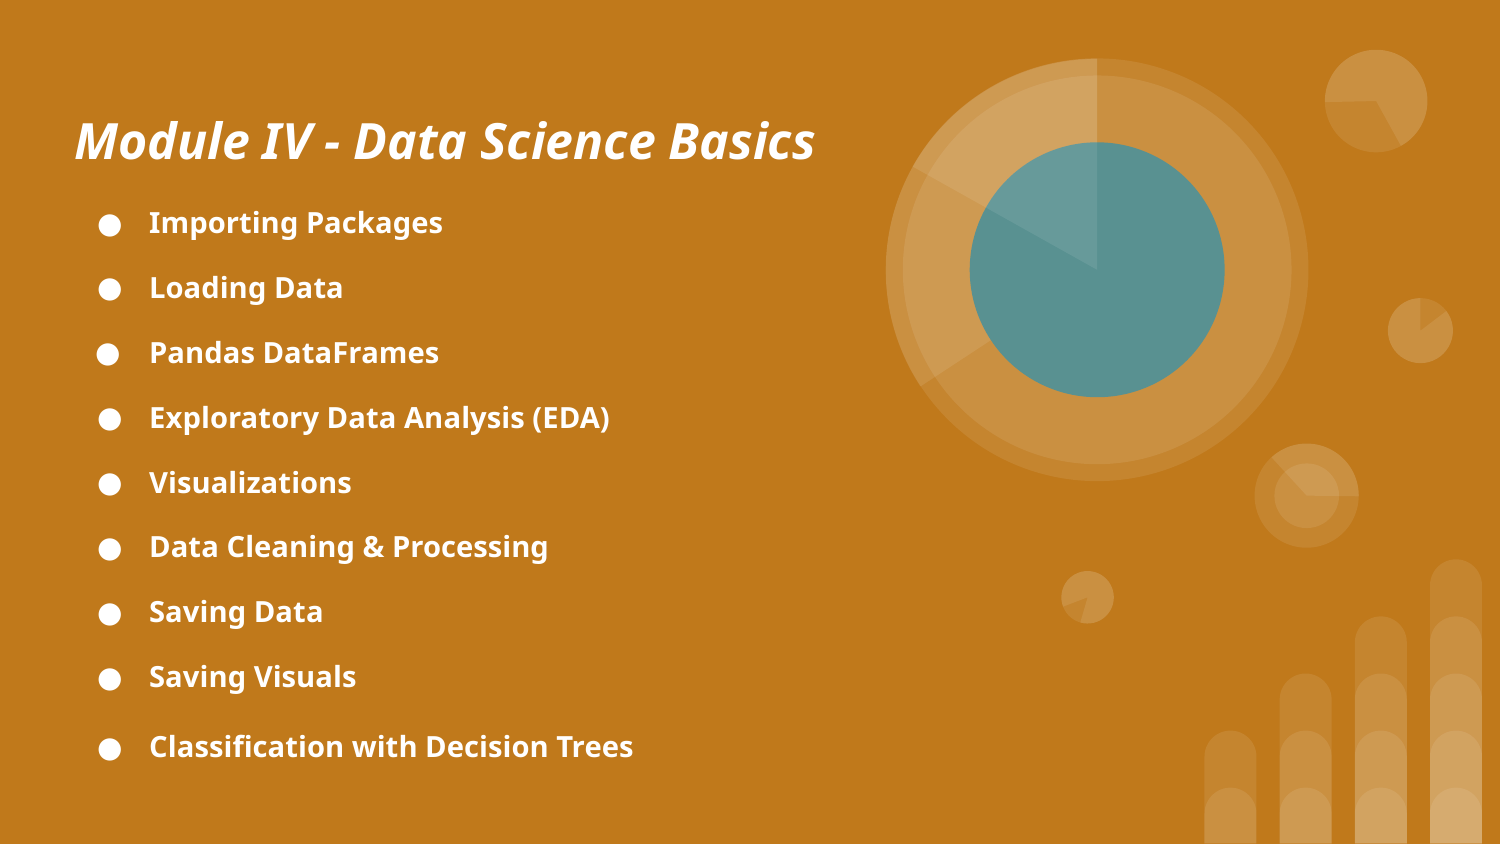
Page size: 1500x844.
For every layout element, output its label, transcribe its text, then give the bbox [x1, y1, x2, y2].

title Module IV - Data Science Basics Importing Packages Loading Data Pandas DataFrames Exploratory Data Analysis (EDA) Visualizations Data Cleaning & Processing Saving Data Saving Visuals Classification with Decision Trees [59, 114, 851, 759]
